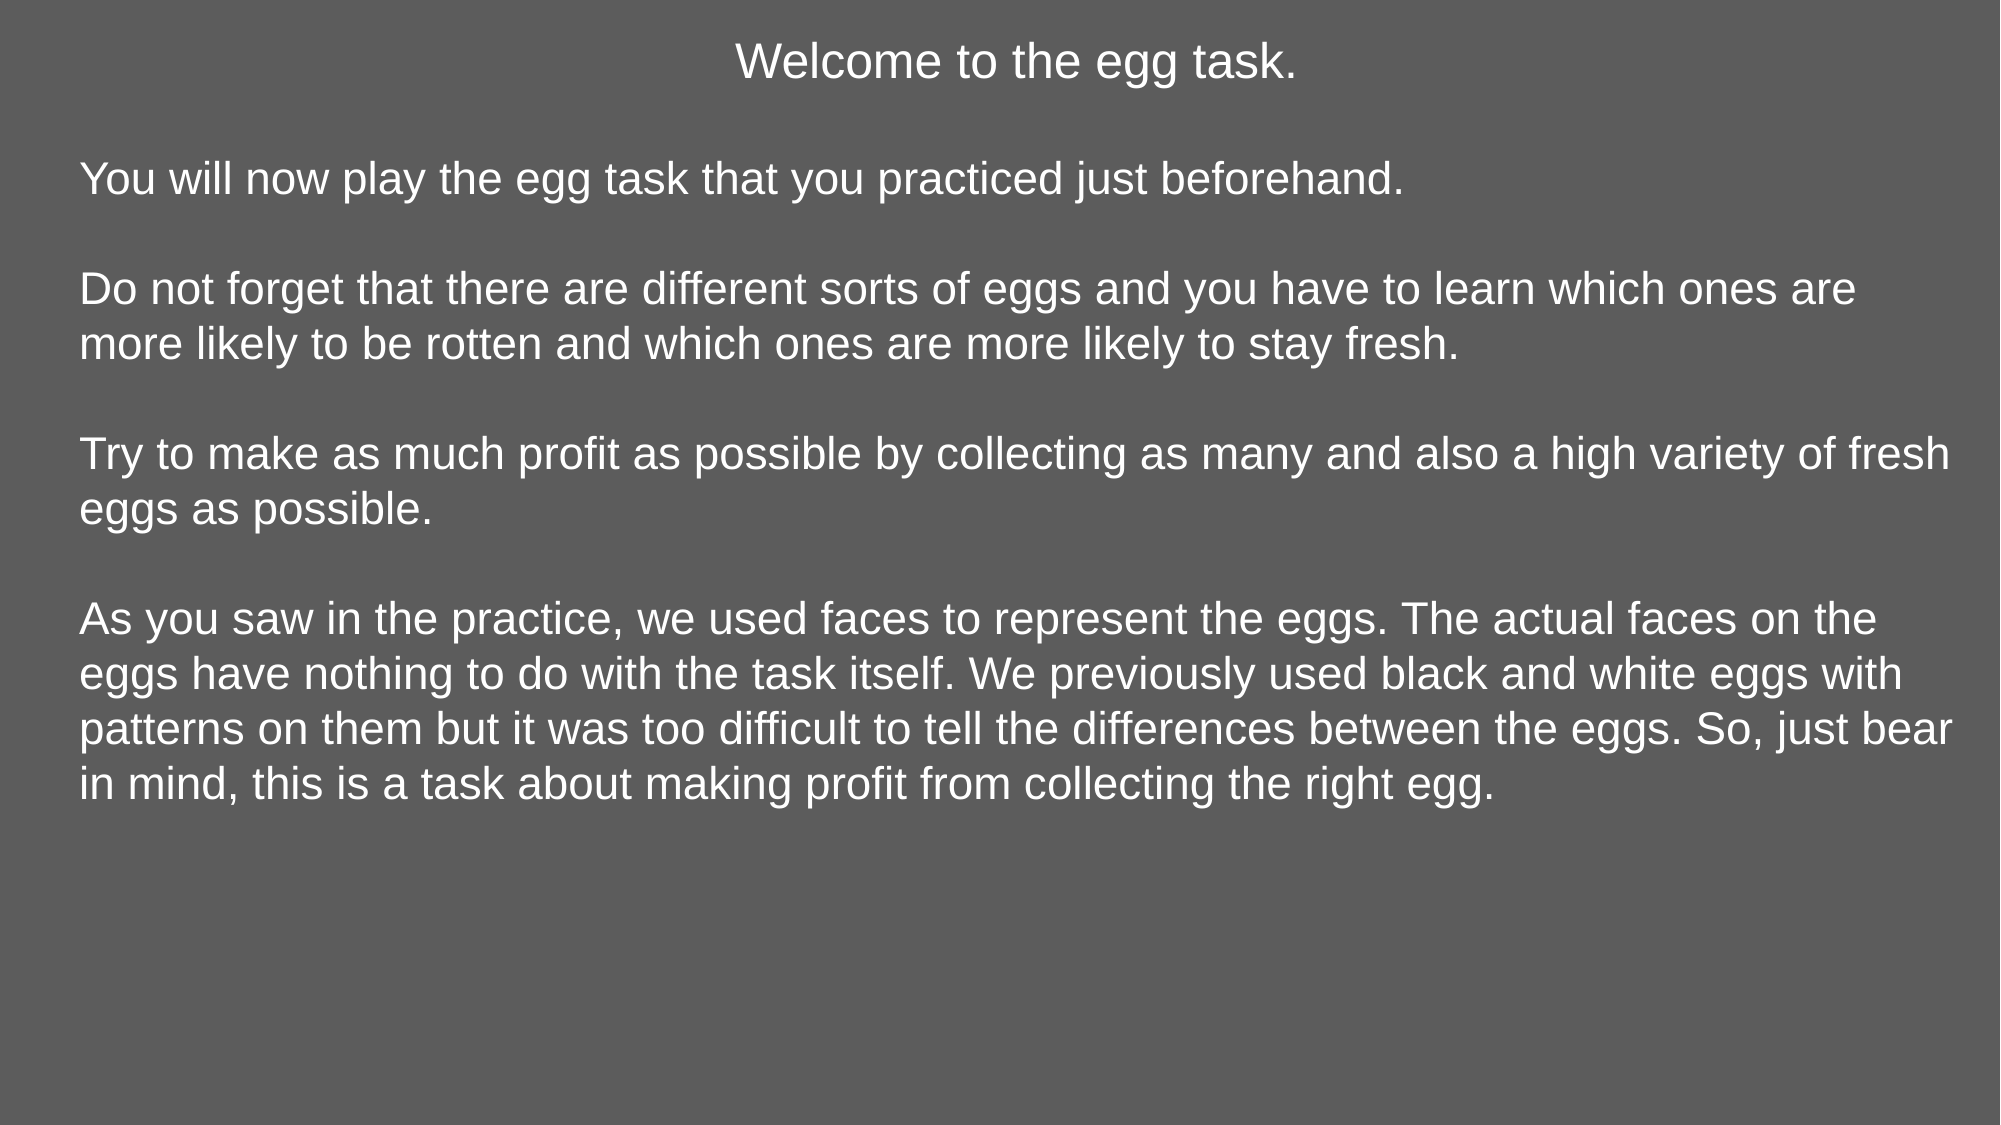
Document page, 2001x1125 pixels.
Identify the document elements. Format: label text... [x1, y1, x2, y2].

text_box Welcome to the egg task. You will now play the egg task that you practiced just beforehand. Do not forget that there are different sorts of eggs and you have to learn which ones are more likely to be rotten and which ones are more likely to stay fresh. Try to make as much profit as possible by collecting as many and also a high variety of fresh eggs as possible. As you saw in the practice, we used faces to represent the eggs. The actual faces on the eggs have nothing to do with the task itself. We previously used black and white eggs with patterns on them but it was too difficult to tell the differences between the eggs. So, just bear in mind, this is a task about making profit from collecting the right egg. [64, 21, 1970, 816]
